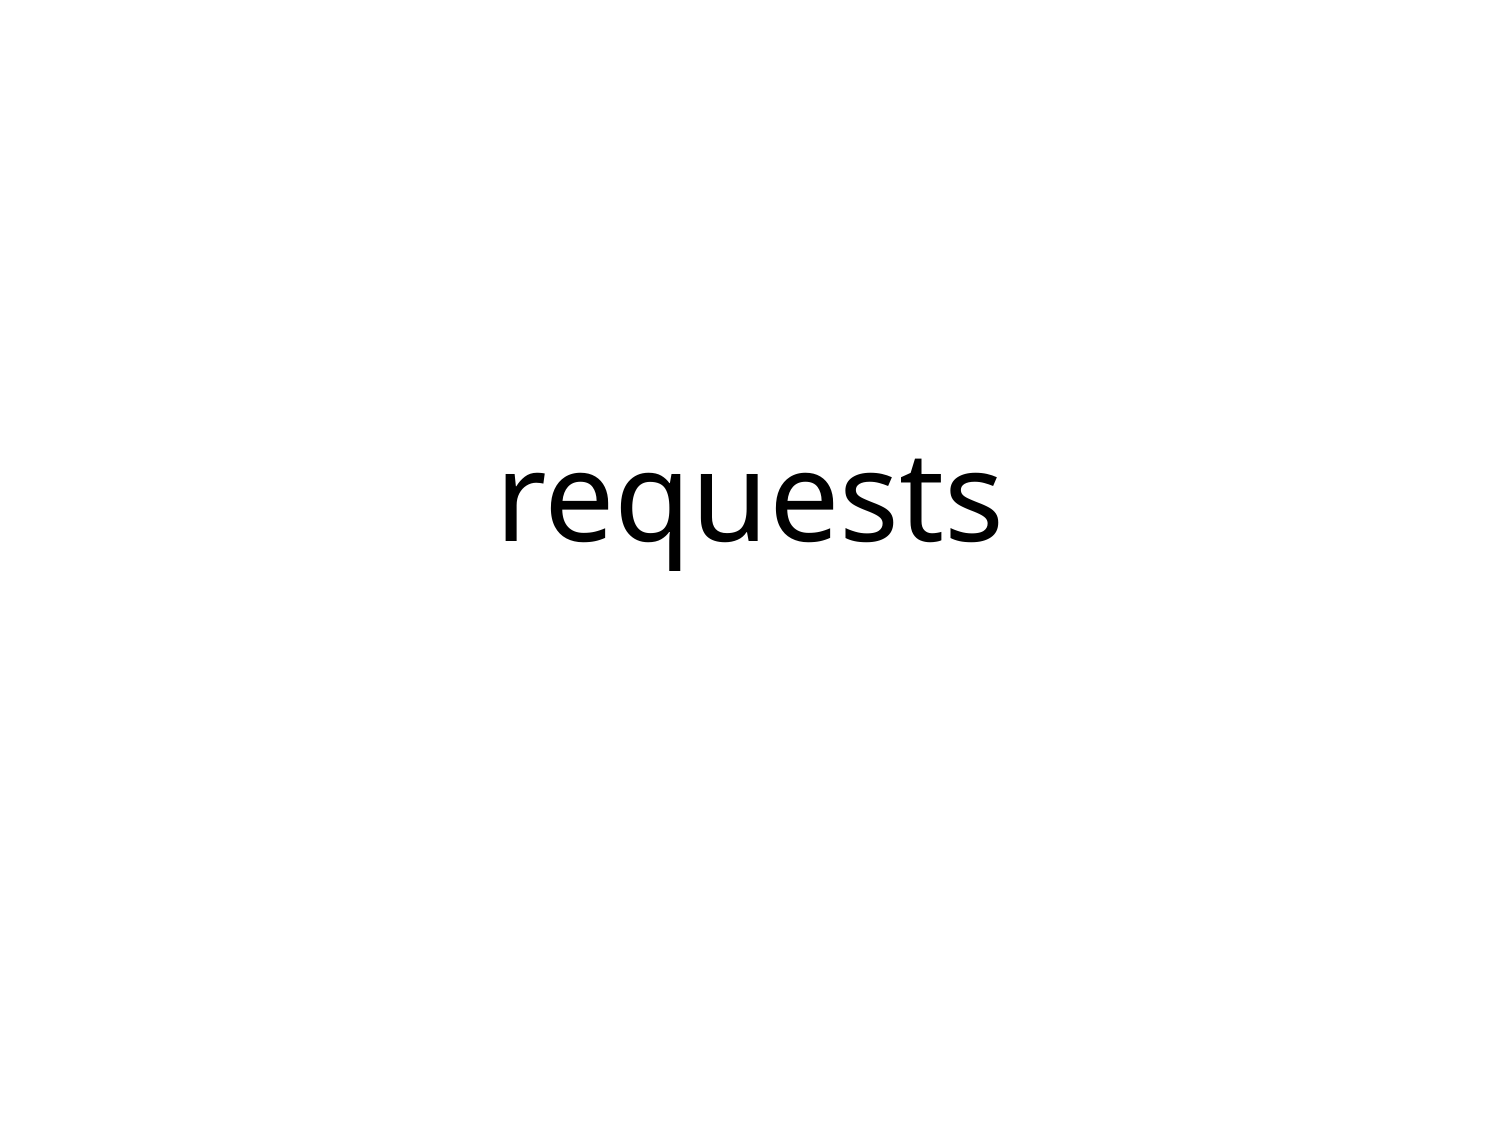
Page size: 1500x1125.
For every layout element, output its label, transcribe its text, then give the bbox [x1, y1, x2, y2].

title requests [112, 184, 1388, 576]
